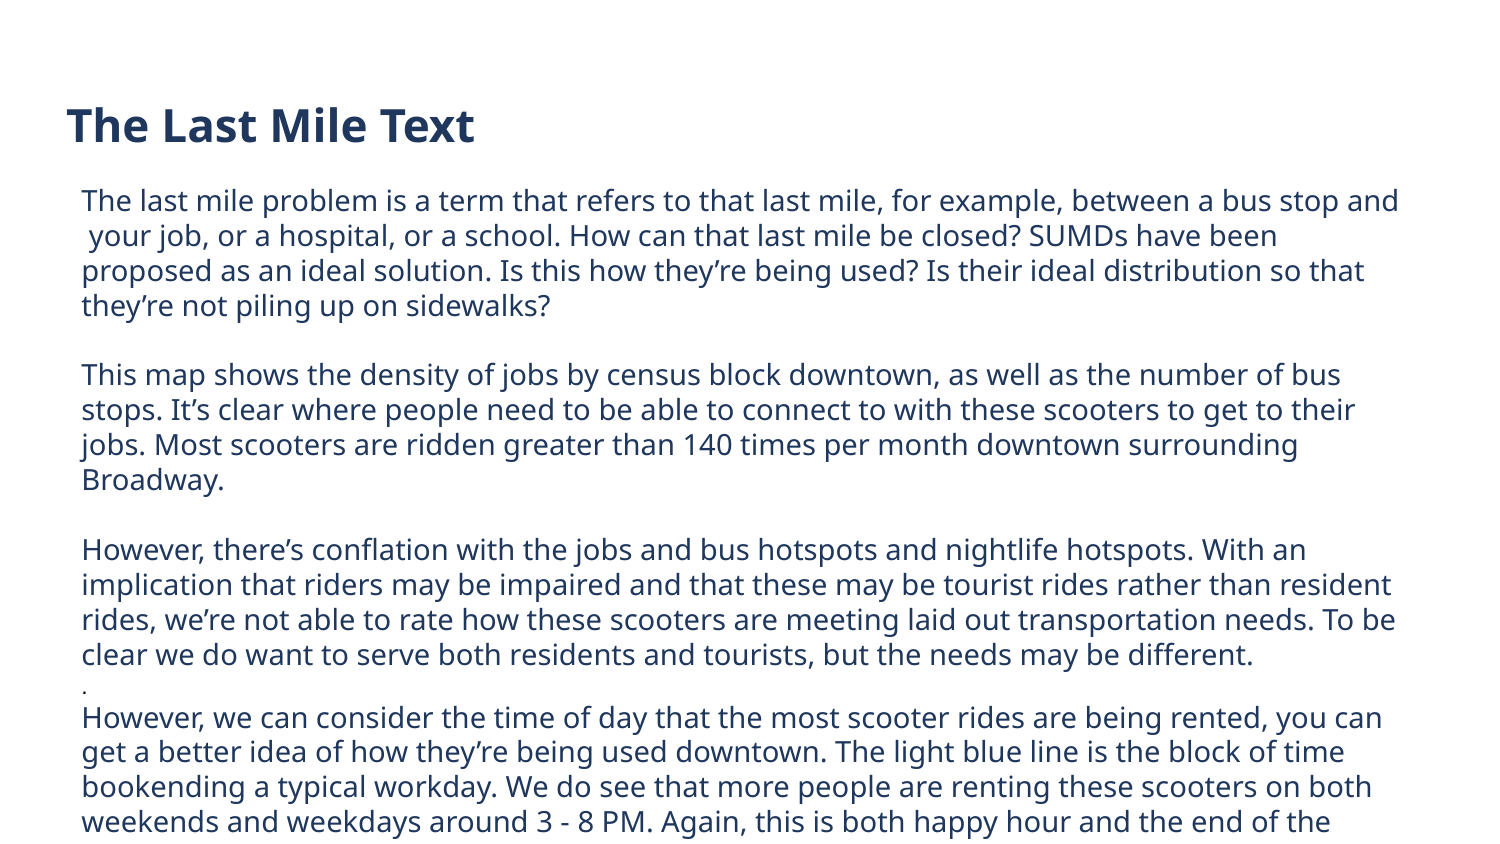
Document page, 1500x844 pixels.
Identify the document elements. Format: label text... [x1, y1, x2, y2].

title The Last Mile Text [51, 72, 506, 167]
text_box The last mile problem is a term that refers to that last mile, for example, between a bus stop and your job, or a hospital, or a school. How can that last mile be closed? SUMDs have been proposed as an ideal solution. Is this how they’re being used? Is their ideal distribution so that they’re not piling up on sidewalks? This map shows the density of jobs by census block downtown, as well as the number of bus stops. It’s clear where people need to be able to connect to with these scooters to get to their jobs. Most scooters are ridden greater than 140 times per month downtown surrounding Broadway. However, there’s conflation with the jobs and bus hotspots and nightlife hotspots. With an implication that riders may be impaired and that these may be tourist rides rather than resident rides, we’re not able to rate how these scooters are meeting laid out transportation needs. To be clear we do want to serve both residents and tourists, but the needs may be different. . However, we can consider the time of day that the most scooter rides are being rented, you can get a better idea of how they’re being used downtown. The light blue line is the block of time bookending a typical workday. We do see that more people are renting these scooters on both weekends and weekdays around 3 - 8 PM. Again, this is both happy hour and the end of the workday. [66, 166, 1421, 844]
